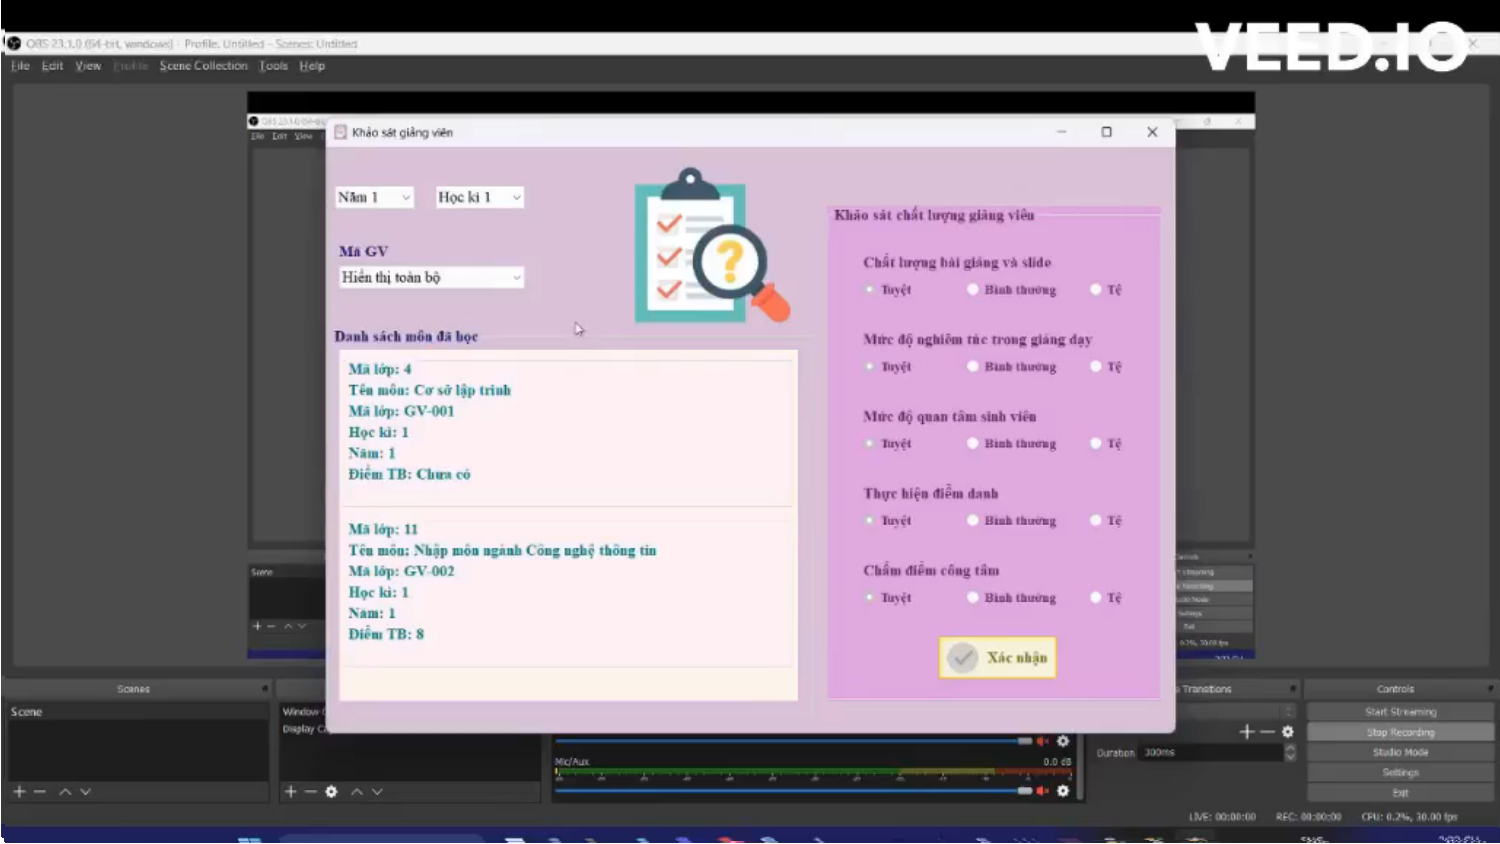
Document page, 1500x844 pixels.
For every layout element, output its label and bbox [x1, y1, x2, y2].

text_box [4, 0, 1499, 841]
